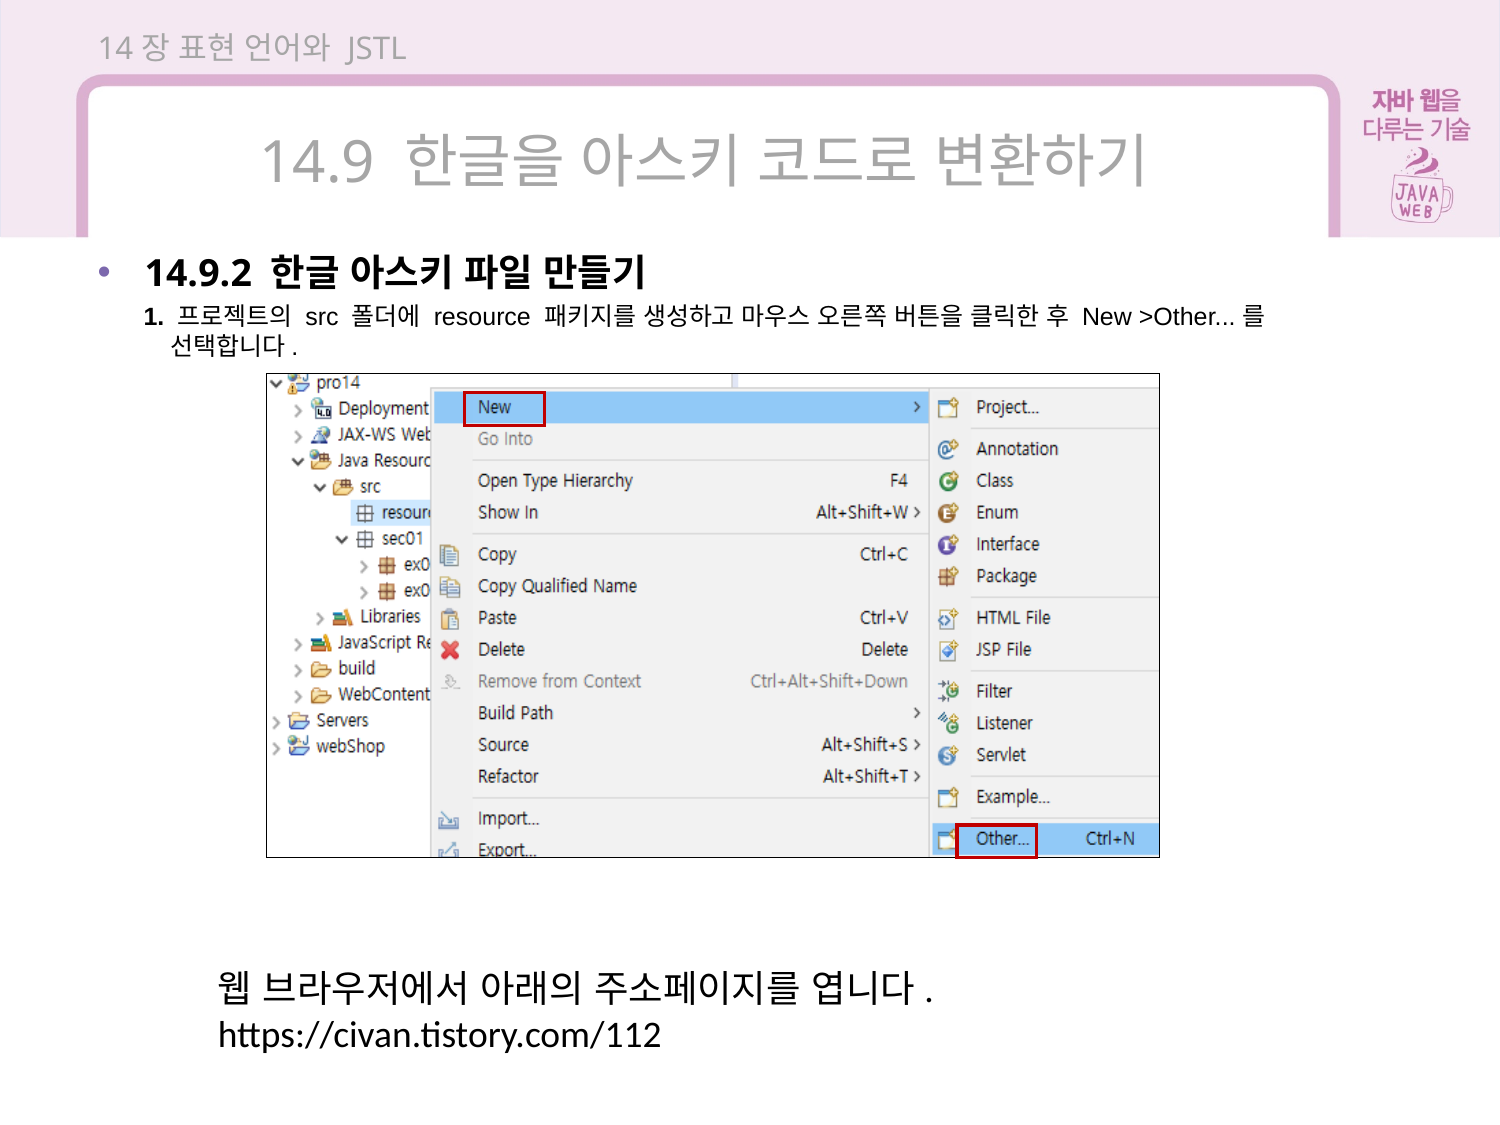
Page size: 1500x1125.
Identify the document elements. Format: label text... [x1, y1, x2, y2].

picture [0, 0, 1500, 1125]
text_box 웹 브라우저에서 아래의 주소페이지를 엽니다. https://civan.tistory.com/112 [203, 957, 949, 1062]
text_box 14.9 한글을 아스키 코드로 변환하기 [178, 117, 1229, 202]
text_box 1. 프로젝트의 src 폴더에 resource 패키지를 생성하고 마우스 오른쪽 버튼을 클릭한 후 New >Other...를 선택합니다. [128, 293, 1442, 368]
text_box 14장 표현 언어와 JSTL [82, 0, 1133, 74]
text_box 14.9.2 한글 아스키 파일 만들기 [82, 218, 1402, 302]
